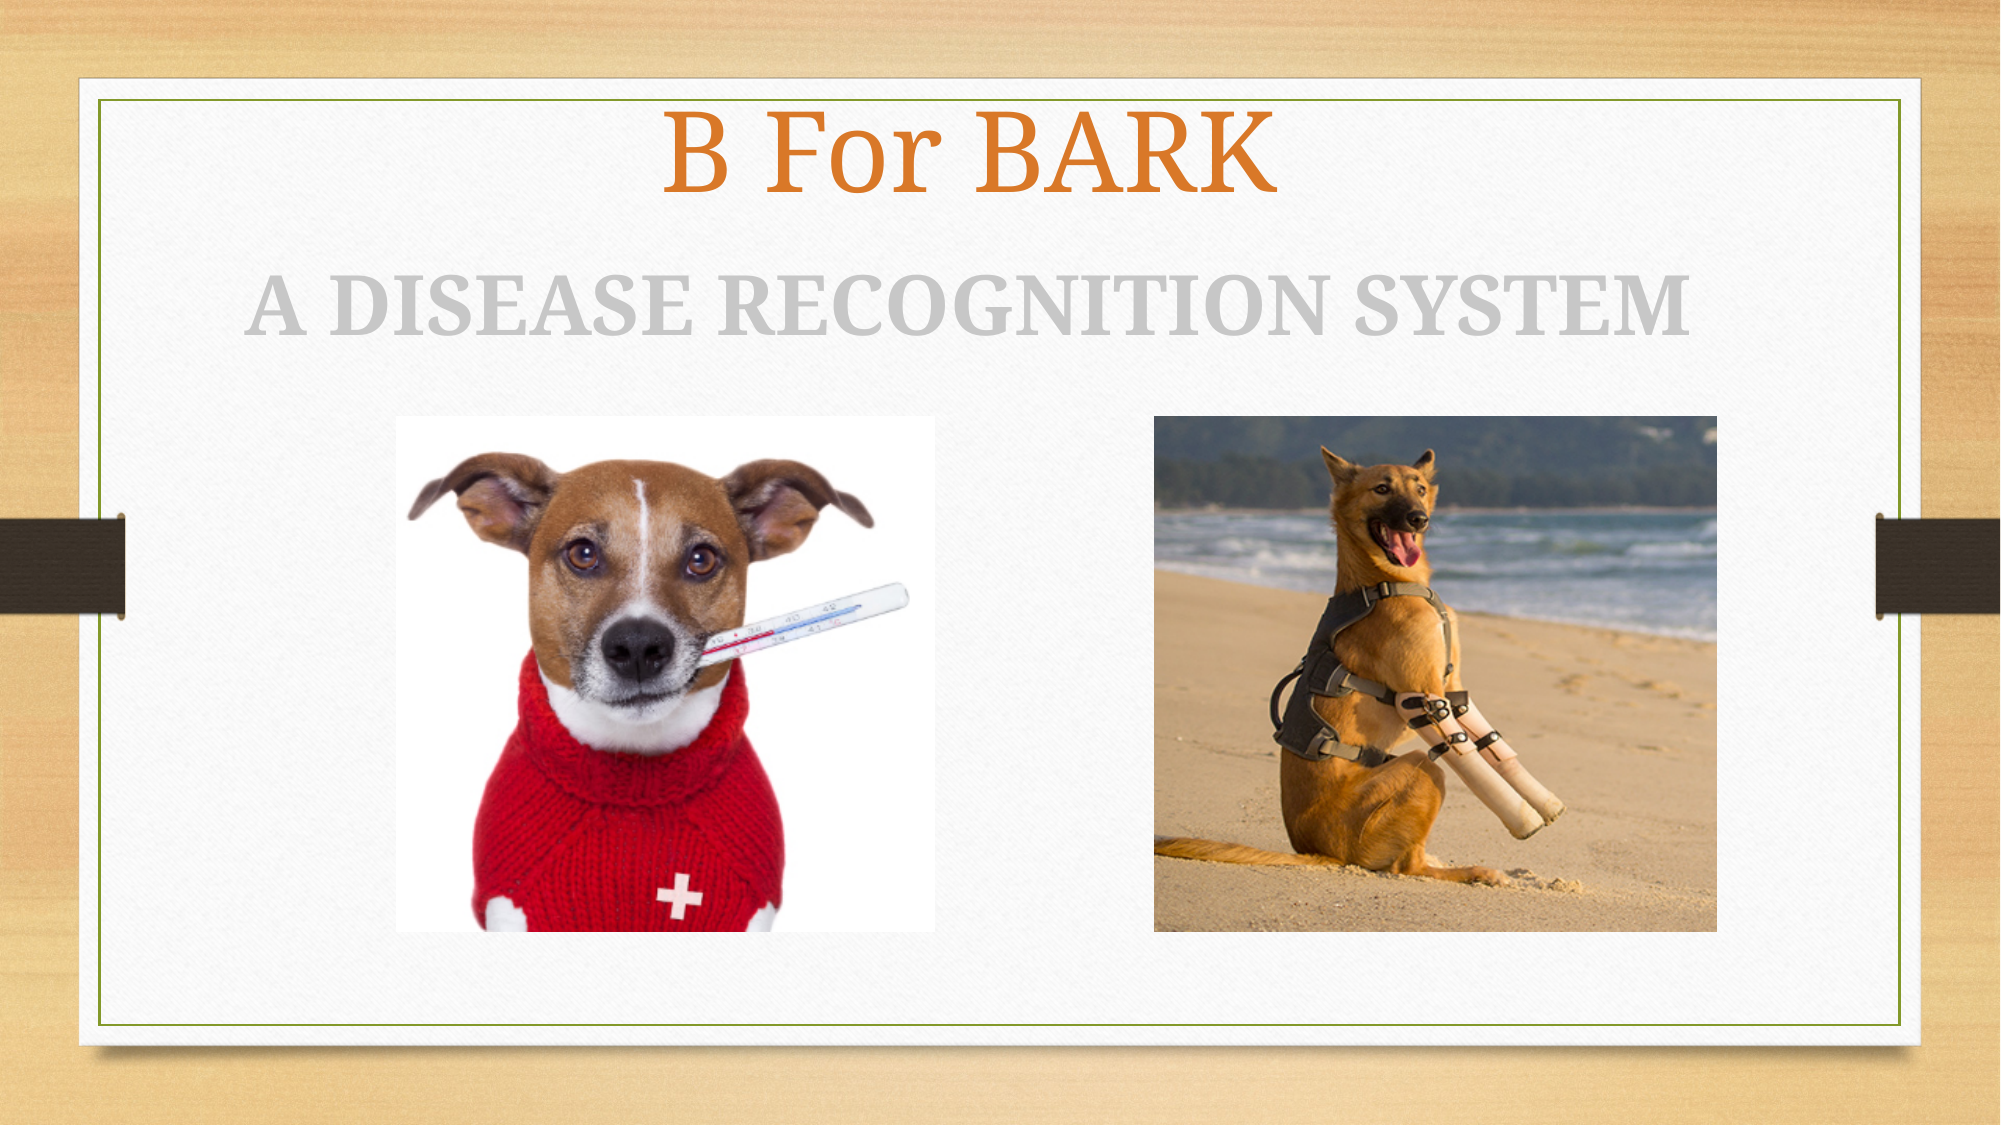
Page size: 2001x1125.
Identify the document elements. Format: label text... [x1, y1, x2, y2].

text_box A DISEASE RECOGNITION SYSTEM [229, 244, 1708, 360]
picture [0, 0, 2001, 1125]
text_box B For BARK [645, 72, 1291, 223]
